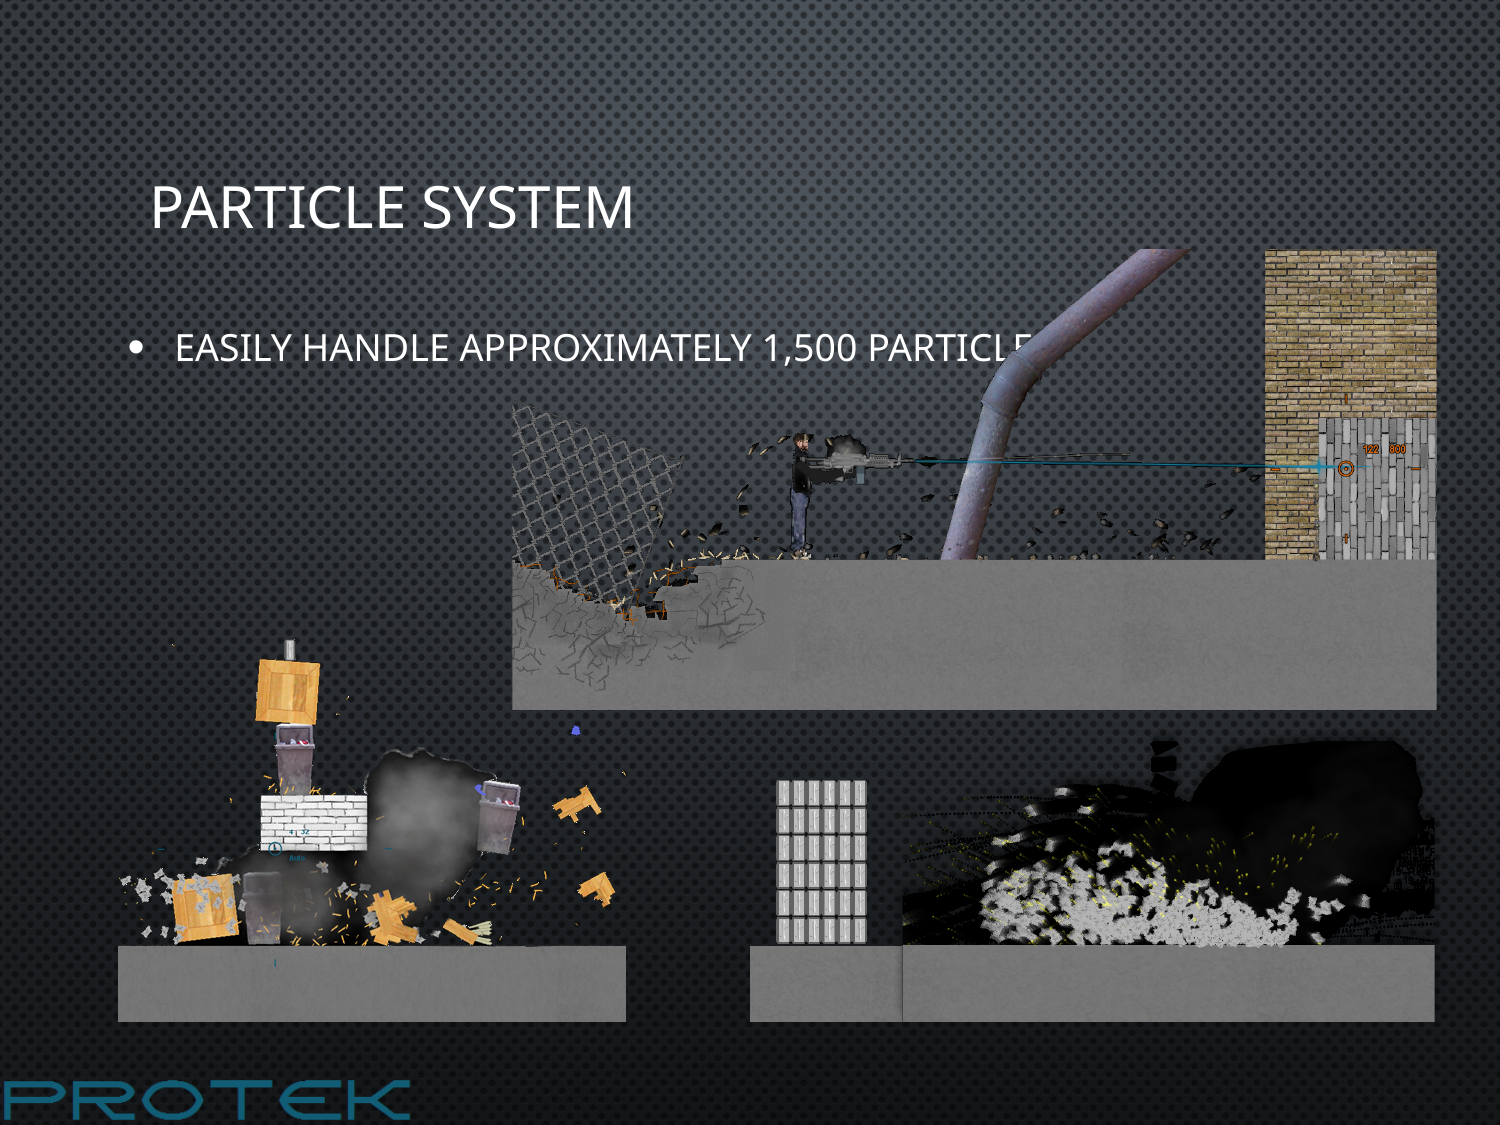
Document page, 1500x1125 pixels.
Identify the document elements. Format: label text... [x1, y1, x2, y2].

picture [0, 0, 1500, 1125]
list Easily handle approximately 1,500 particles [112, 275, 512, 938]
title Particle System [134, 97, 1367, 275]
list Easily handle approximately 1,500 particles [626, 711, 1345, 938]
